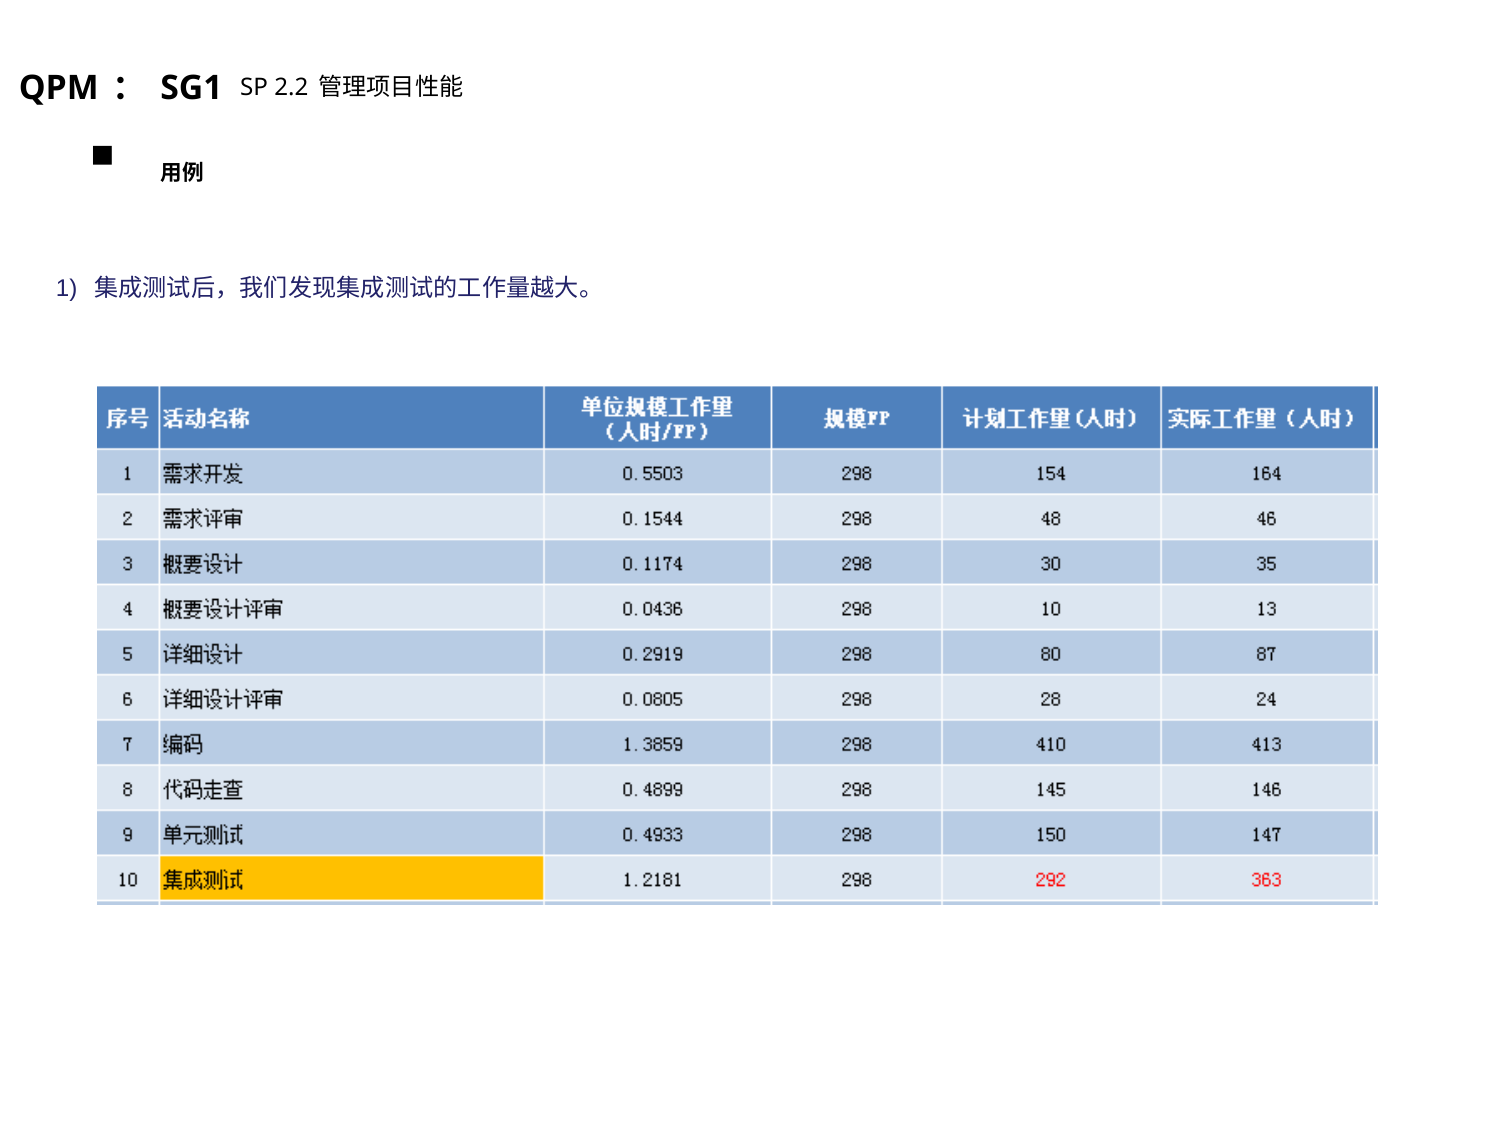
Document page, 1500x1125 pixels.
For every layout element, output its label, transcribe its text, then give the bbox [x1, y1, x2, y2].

text_box 1) 集成测试后，我们发现集成测试的工作量越大。 [41, 236, 1471, 309]
text_box 用例 [75, 107, 1459, 193]
picture [97, 385, 1378, 905]
text_box QPM：SG1 SP 2.2管理项目性能 [3, 21, 1460, 107]
